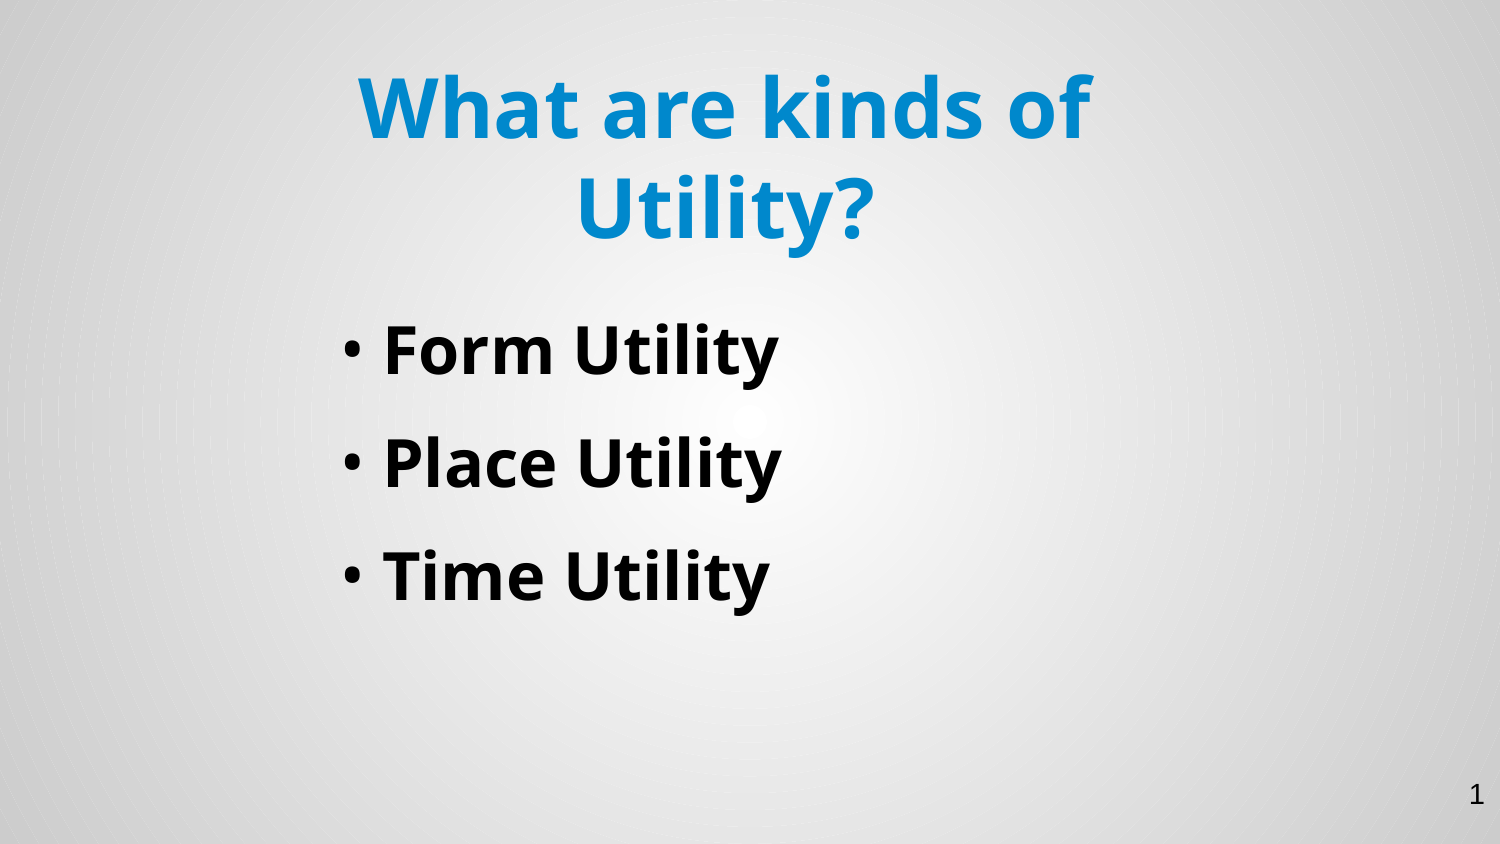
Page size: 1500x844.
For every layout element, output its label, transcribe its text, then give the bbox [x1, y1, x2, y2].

text_box ‹#› [1149, 768, 1500, 827]
title What are kinds of Utility? [187, 84, 1263, 226]
text_box Form Utility Place Utility Time Utility [324, 300, 1213, 552]
